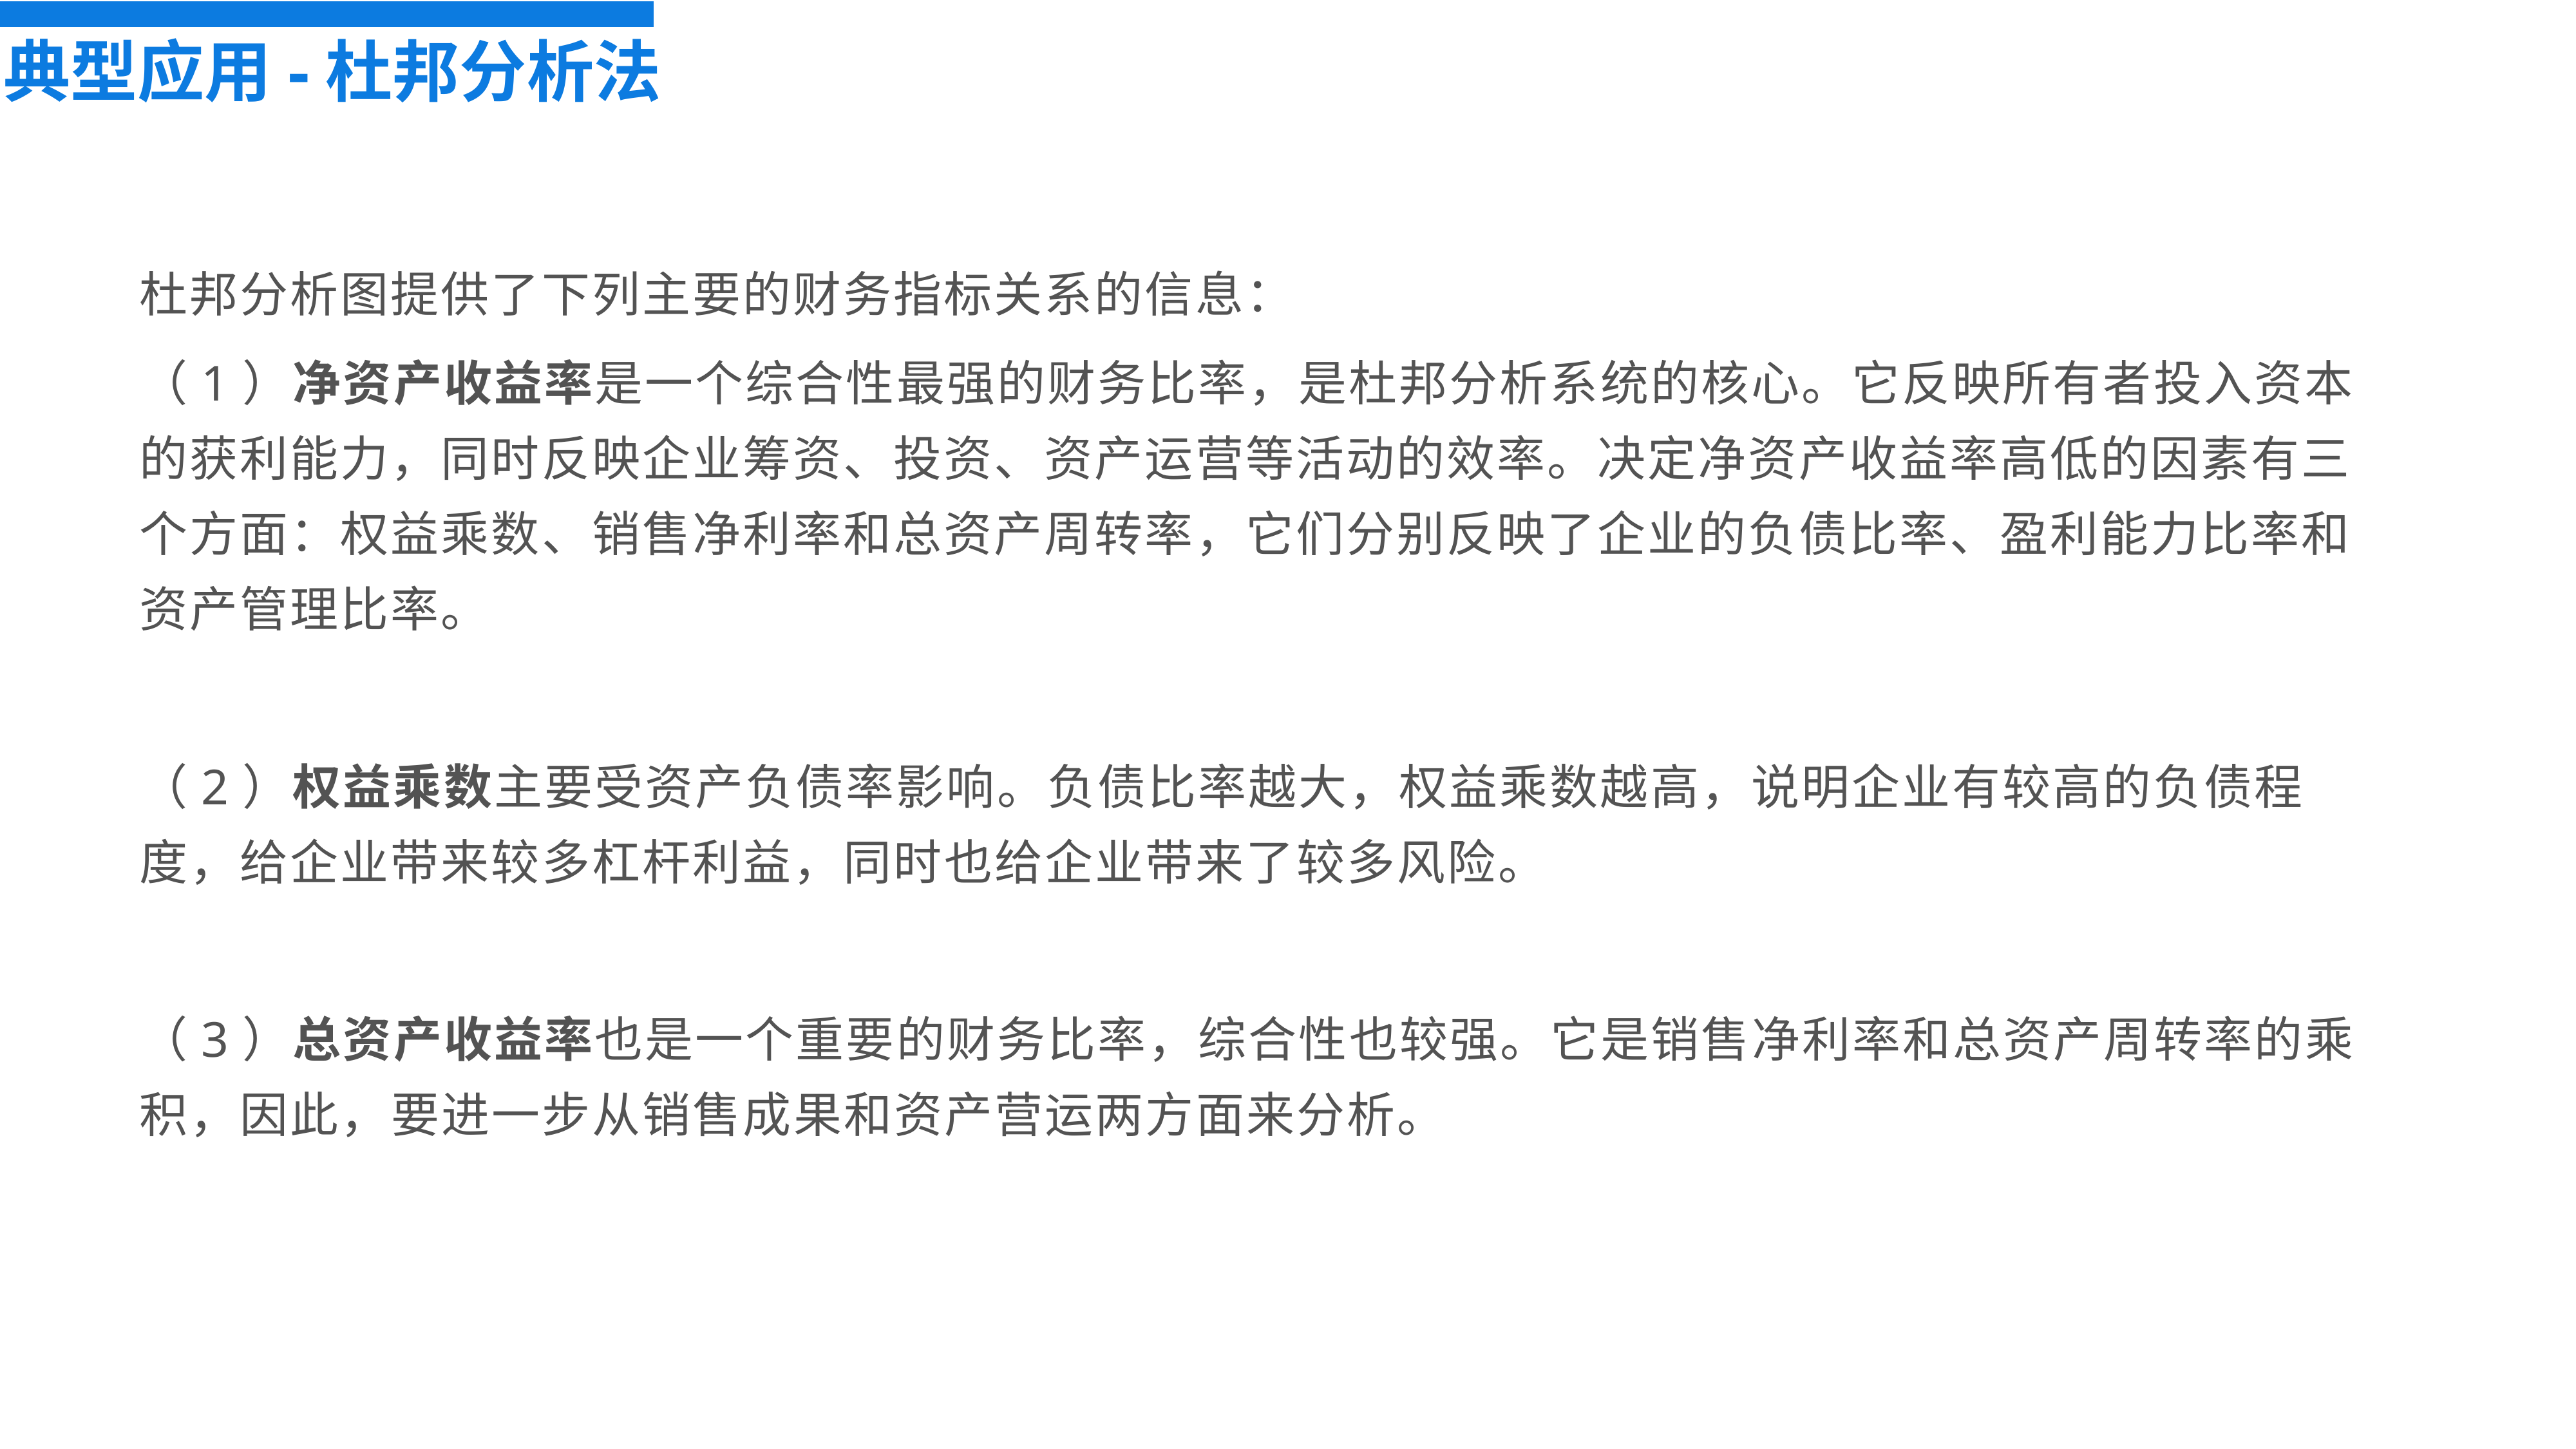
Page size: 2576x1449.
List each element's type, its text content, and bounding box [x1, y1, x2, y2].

text_box 杜邦分析图提供了下列主要的财务指标关系的信息： （1）净资产收益率是一个综合性最强的财务比率，是杜邦分析系统的核心。它反映所有者投入资本的获利能力，同时反映企业筹资、投资、资产运营等活动的效率。决定净资产收益率高低的因素有三个方面：权益乘数、销售净利率和总资产周转率，它们分别反映了企业的负债比率、盈利能力比率和资产管理比率。 （2）权益乘数主要受资产负债率影响。负债比率越大，权益乘数越高，说明企业有较高的负债程度，给企业带来较多杠杆利益，同时也给企业带来了较多风险。 （3）总资产收益率也是一个重要的财务比率，综合性也较强。它是销售净利率和总资产周转率的乘积，因此，要进一步从销售成果和资产营运两方面来分析。 [129, 242, 2398, 1345]
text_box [0, 1, 708, 186]
